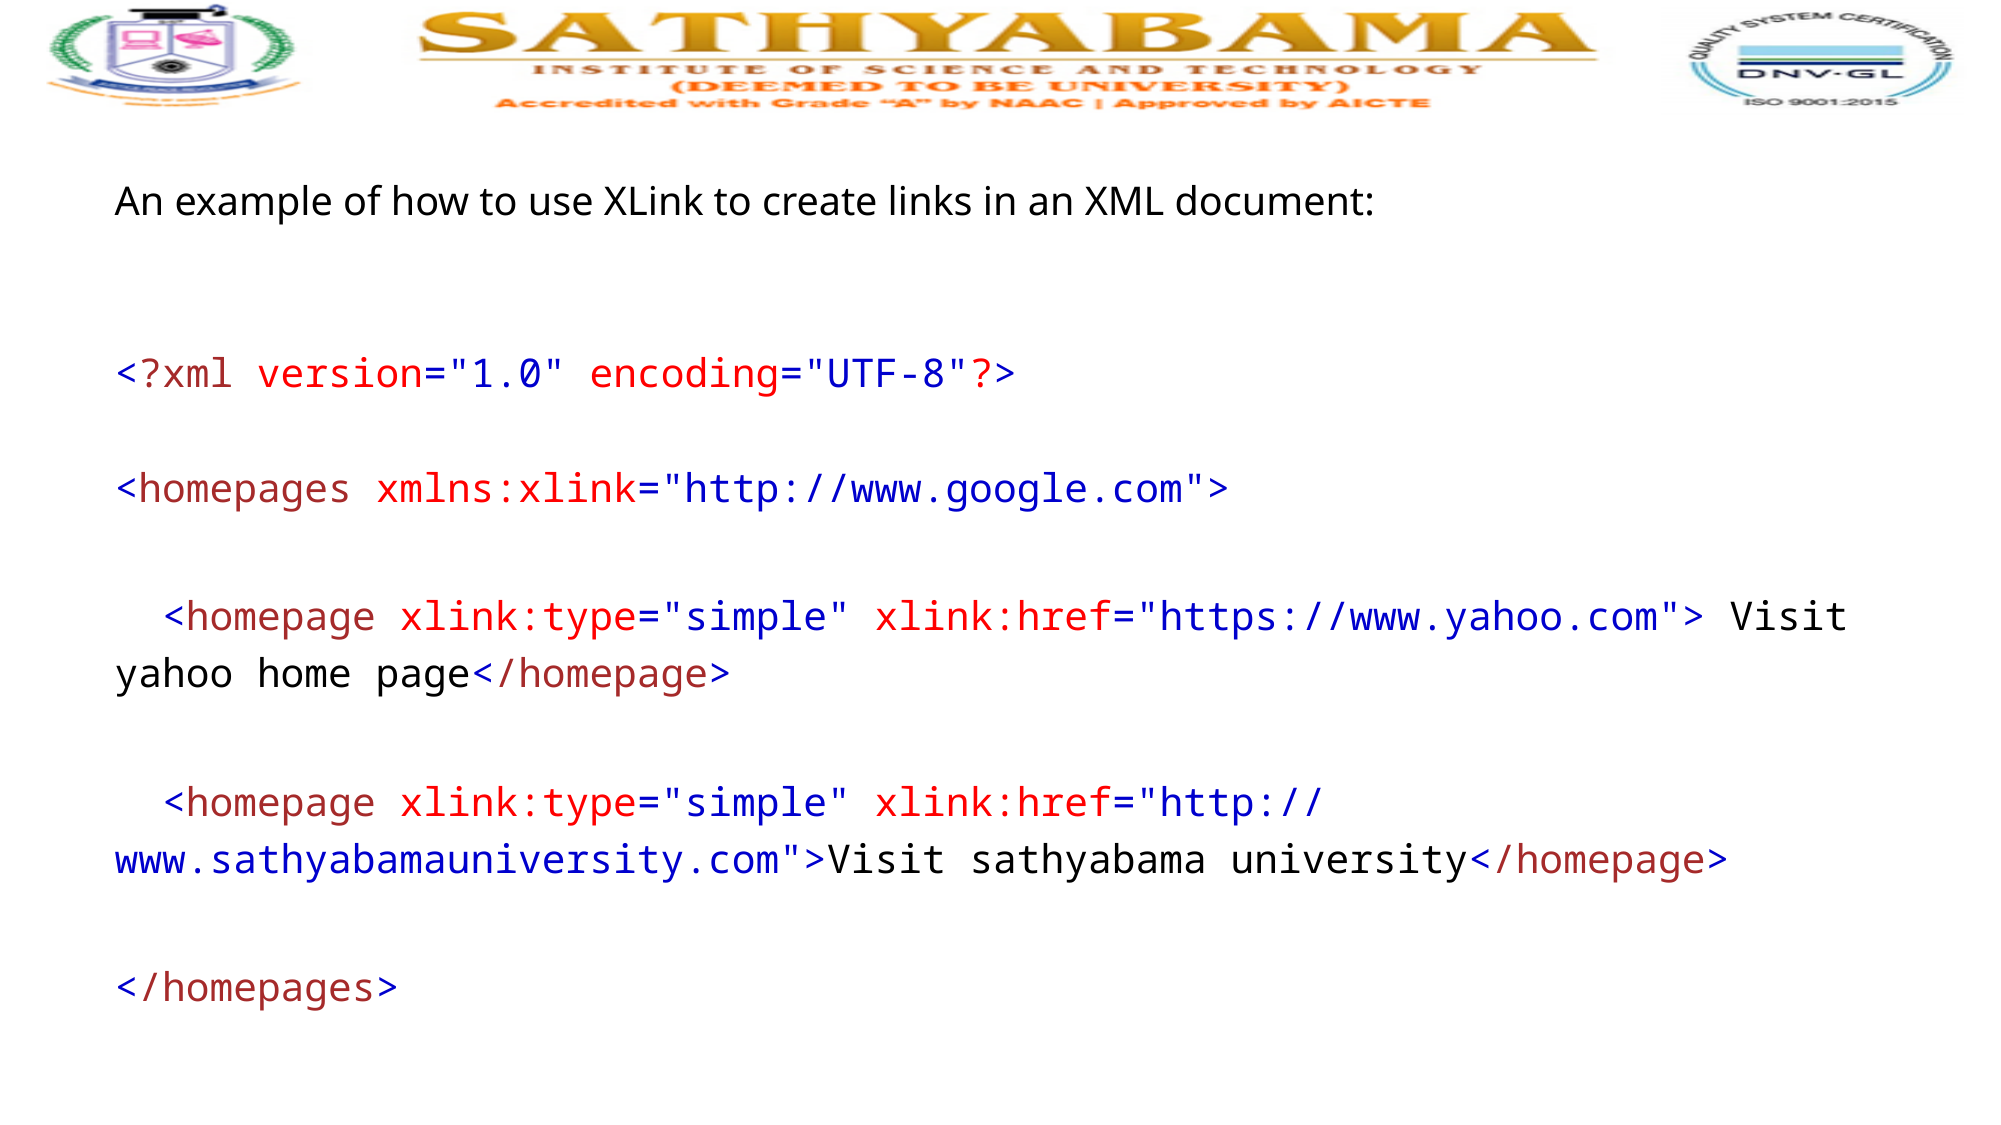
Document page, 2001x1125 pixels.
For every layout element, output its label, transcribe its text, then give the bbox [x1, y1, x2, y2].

text_box An example of how to use XLink to create links in an XML document: <?xml version="1.0" encoding="UTF-8"?> <homepages xmlns:xlink="http://www.google.com"> <homepage xlink:type="simple" xlink:href="https://www.yahoo.com"> Visit yahoo home page</homepage> <homepage xlink:type="simple" xlink:href="http://www.sathyabamauniversity.com">Visit sathyabama university</homepage> </homepages> [99, 165, 1926, 1027]
picture [0, 0, 2000, 126]
